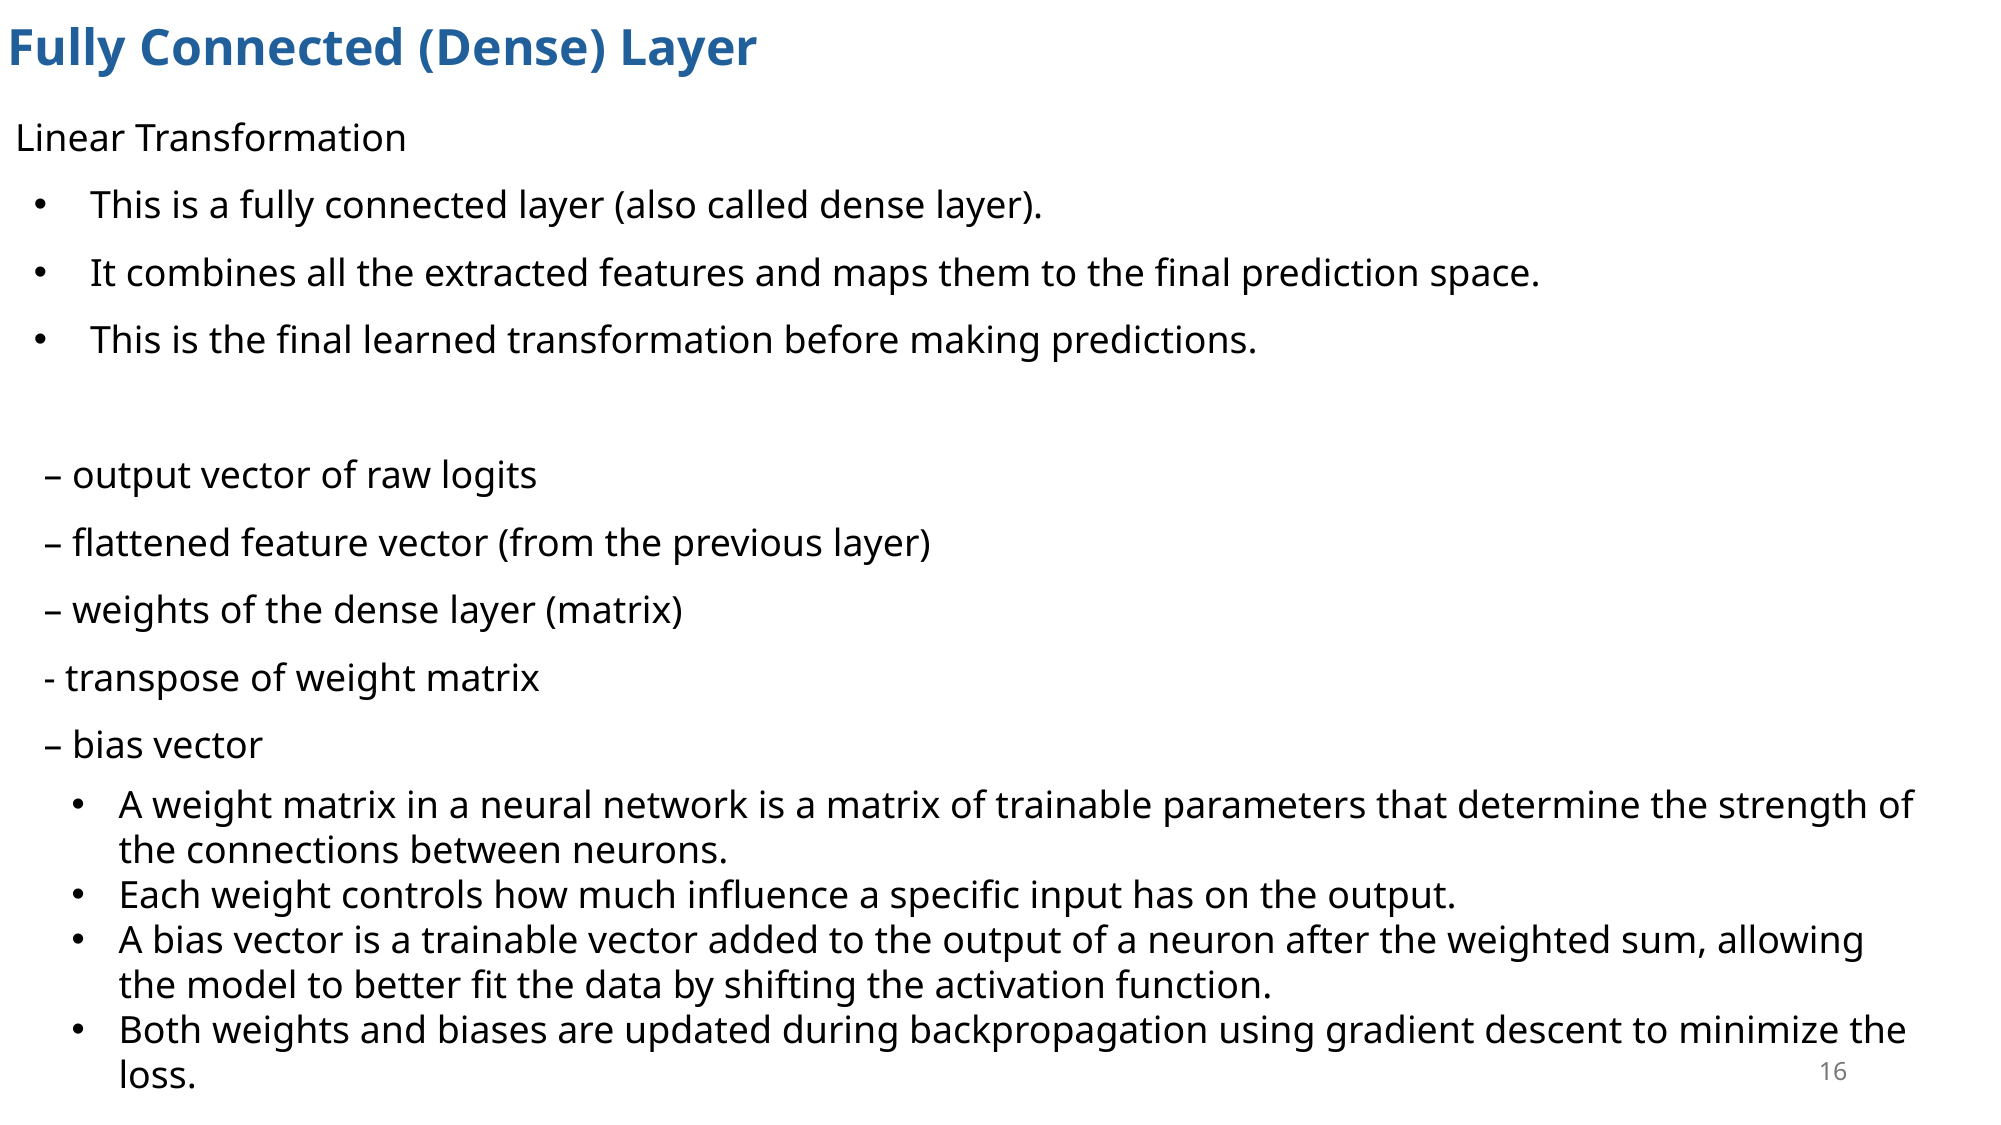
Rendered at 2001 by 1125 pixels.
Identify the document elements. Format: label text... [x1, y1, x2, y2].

text_box Fully Connected (Dense) Layer [0, 8, 774, 83]
text_box A weight matrix in a neural network is a matrix of trainable parameters that determine the strength of the connections between neurons. Each weight controls how much influence a specific input has on the output. A bias vector is a trainable vector added to the output of a neuron after the weighted sum, allowing the model to better fit the data by shifting the activation function. Both weights and biases are updated during backpropagation using gradient descent to minimize the loss. [56, 773, 1943, 1104]
